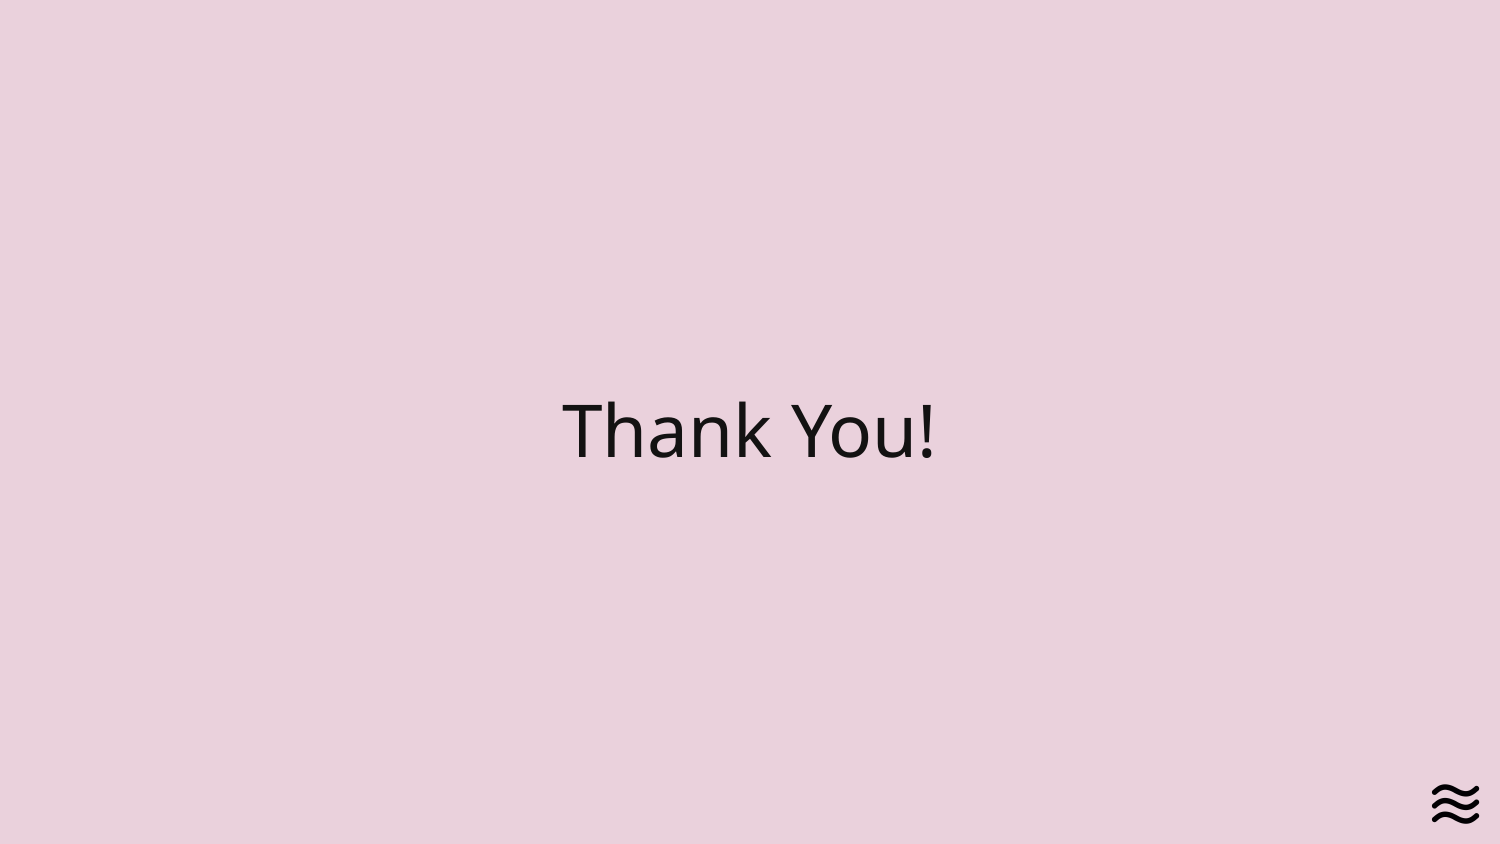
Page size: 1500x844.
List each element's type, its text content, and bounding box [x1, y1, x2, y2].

list Thank You! [51, 356, 1449, 488]
picture [1426, 780, 1485, 831]
